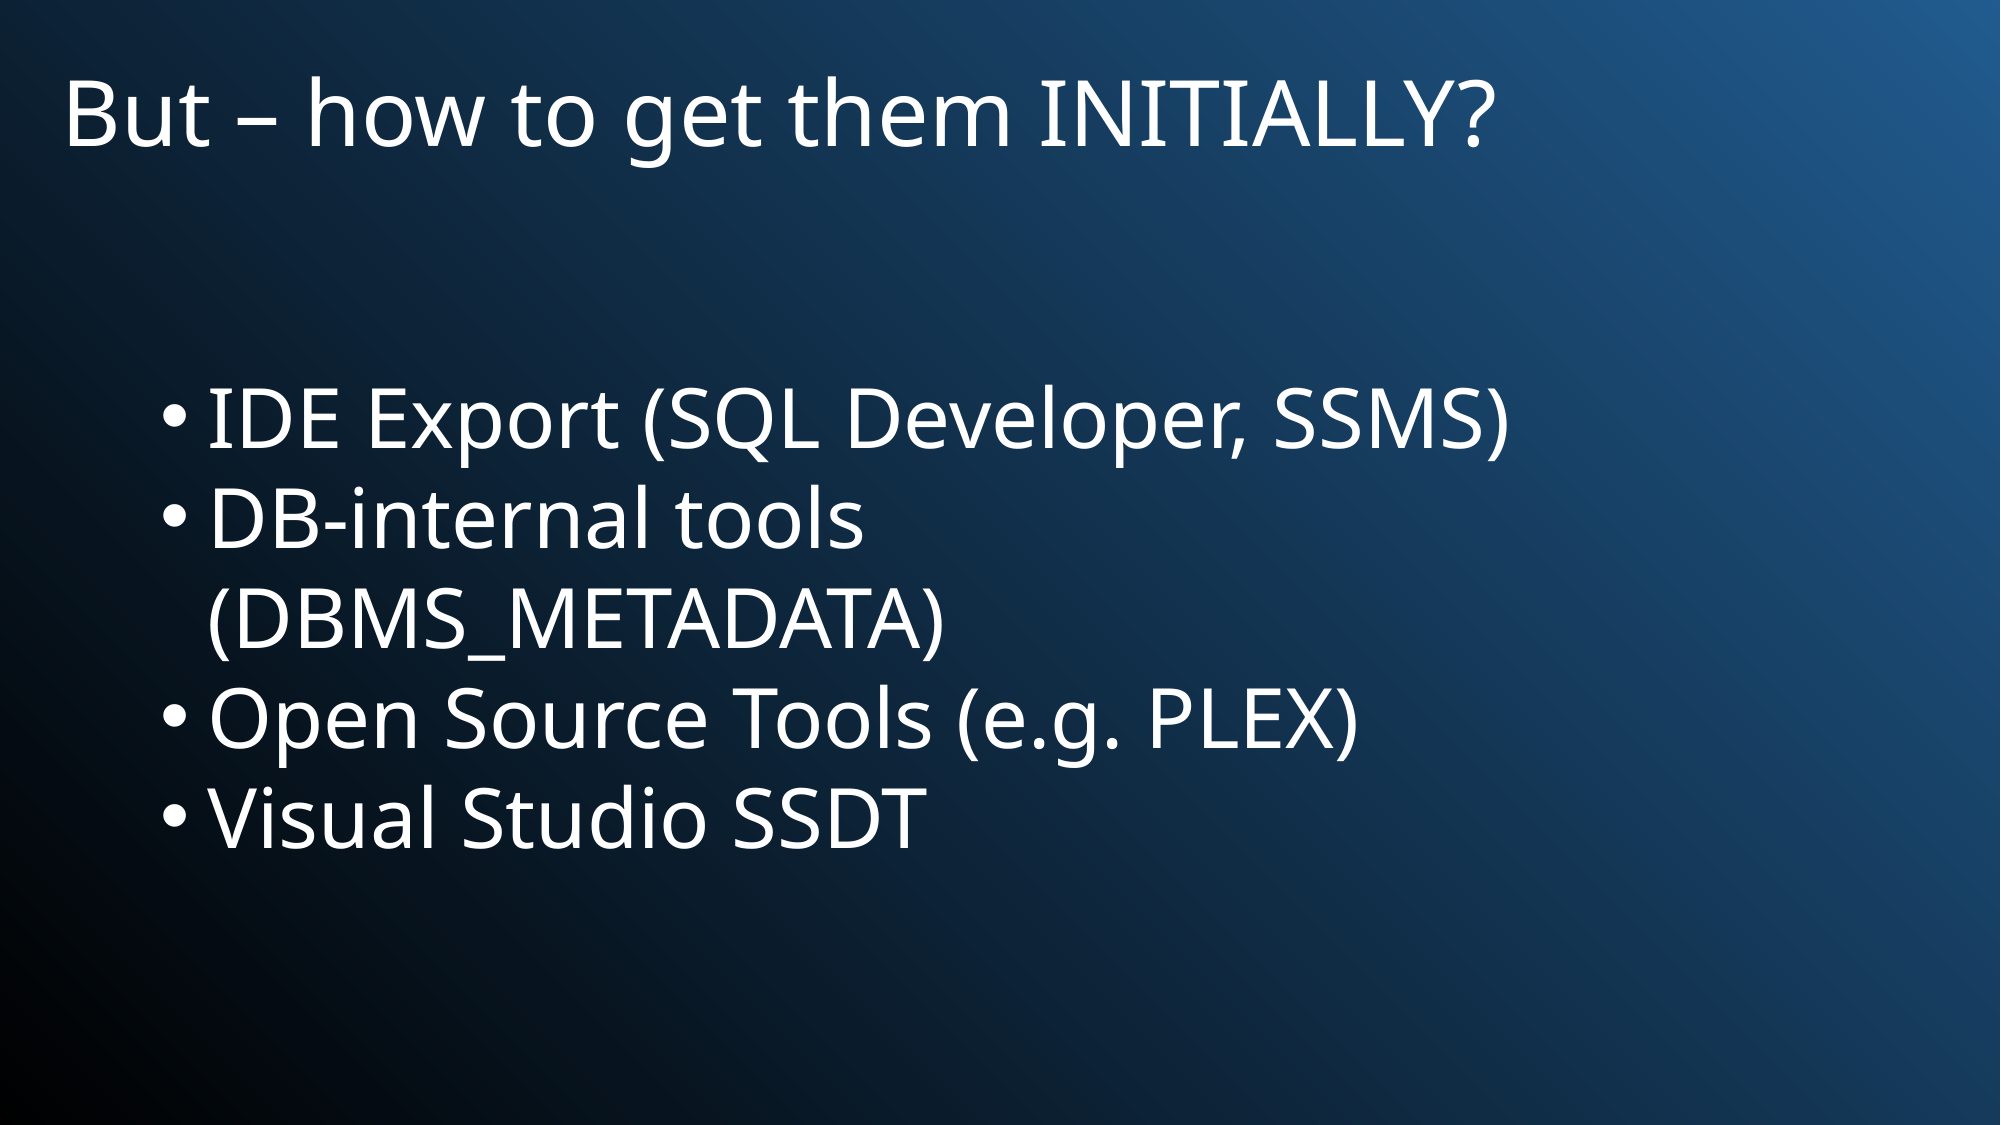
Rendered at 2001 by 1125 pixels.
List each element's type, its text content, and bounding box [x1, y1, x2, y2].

text_box But – how to get them INITIALLY? [47, 47, 1618, 173]
text_box IDE Export (SQL Developer, SSMS) DB-internal tools (DBMS_METADATA) Open Source Tools (e.g. PLEX) Visual Studio SSDT [145, 357, 1618, 973]
